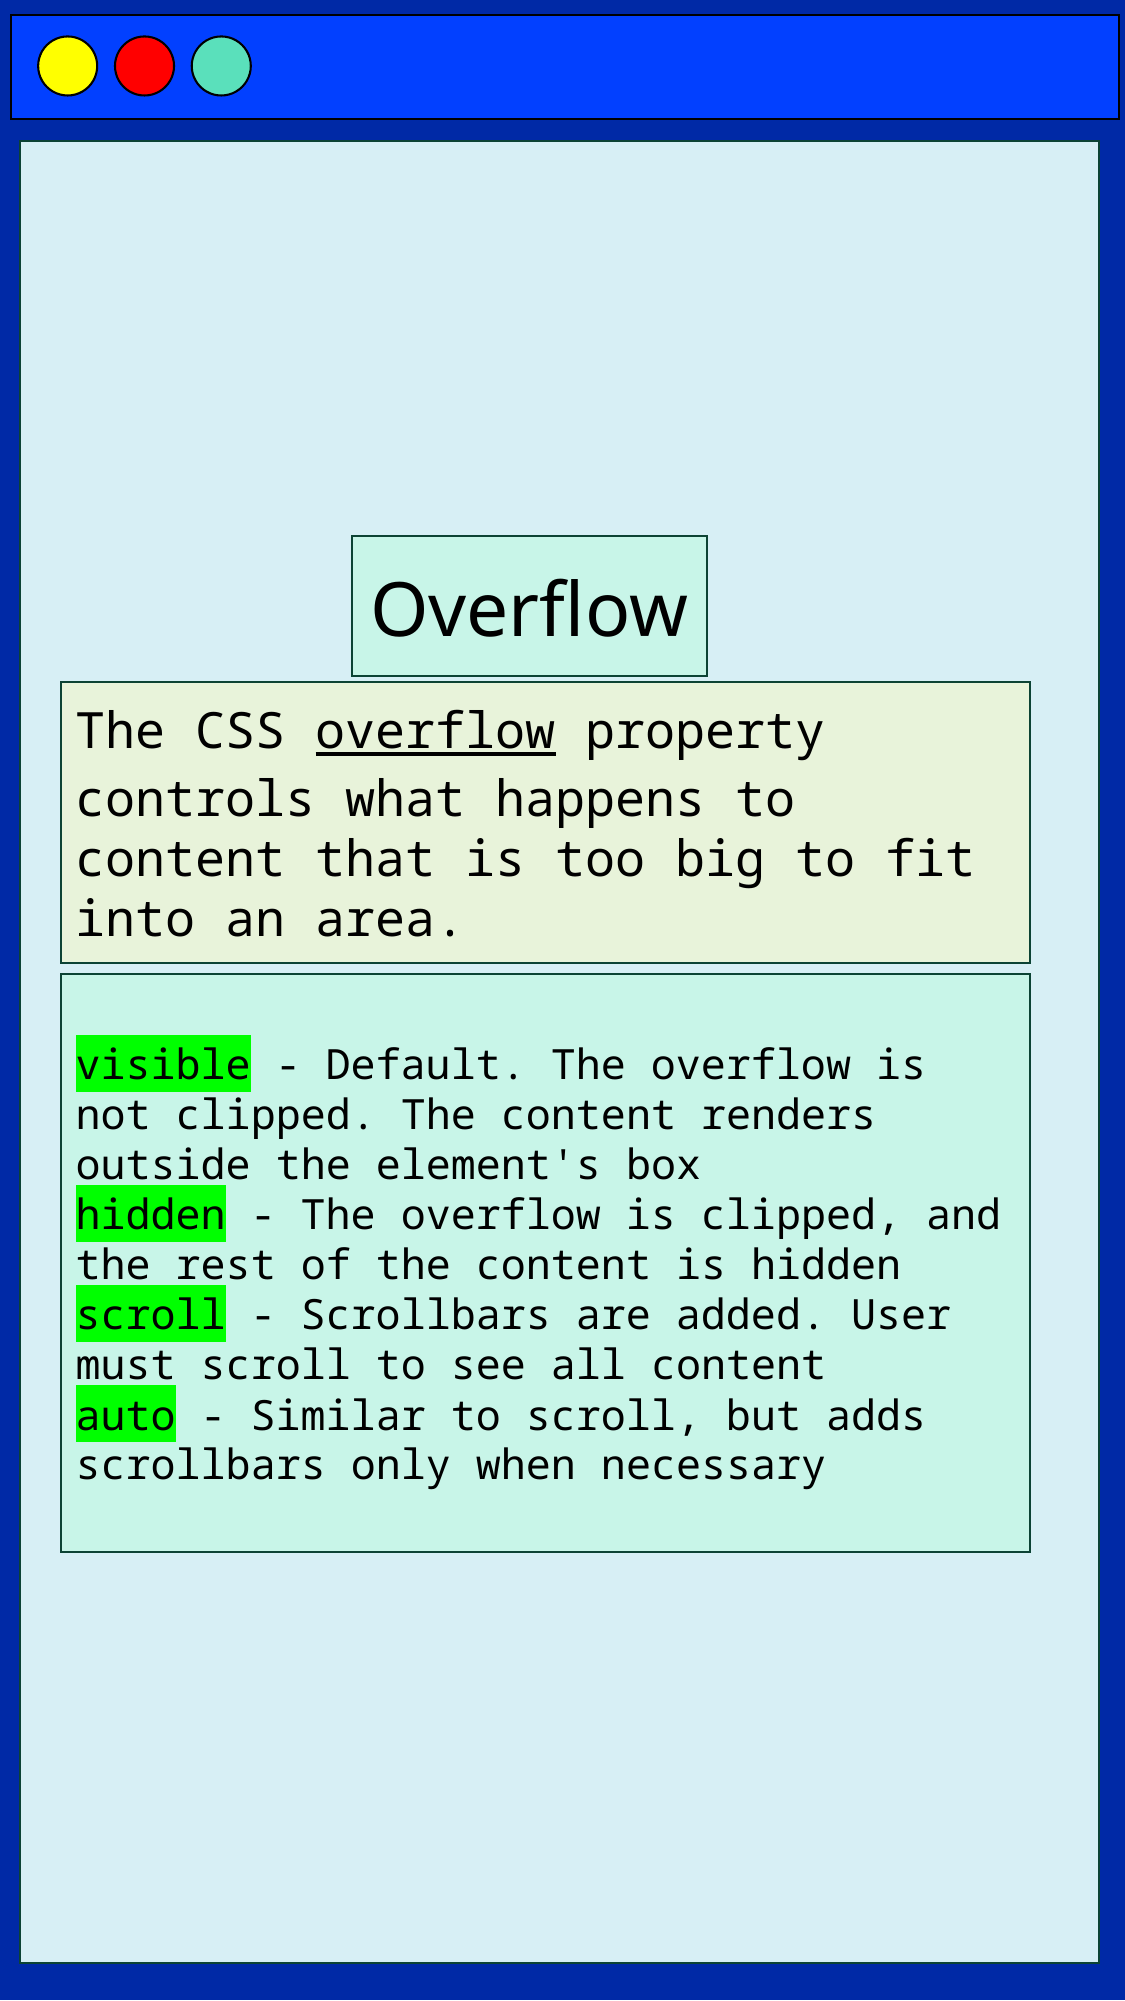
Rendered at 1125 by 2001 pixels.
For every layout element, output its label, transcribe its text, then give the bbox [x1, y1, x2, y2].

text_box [10, 15, 1120, 119]
text_box The CSS overflow property controls what happens to content that is too big to fit into an area. [60, 681, 1031, 964]
text_box visible - Default. The overflow is not clipped. The content renders outside the element's box hidden - The overflow is clipped, and the rest of the content is hidden scroll - Scrollbars are added. User must scroll to see all content auto - Similar to scroll, but adds scrollbars only when necessary [60, 973, 1031, 1553]
text_box [19, 140, 1100, 1964]
text_box Overflow [351, 535, 708, 677]
